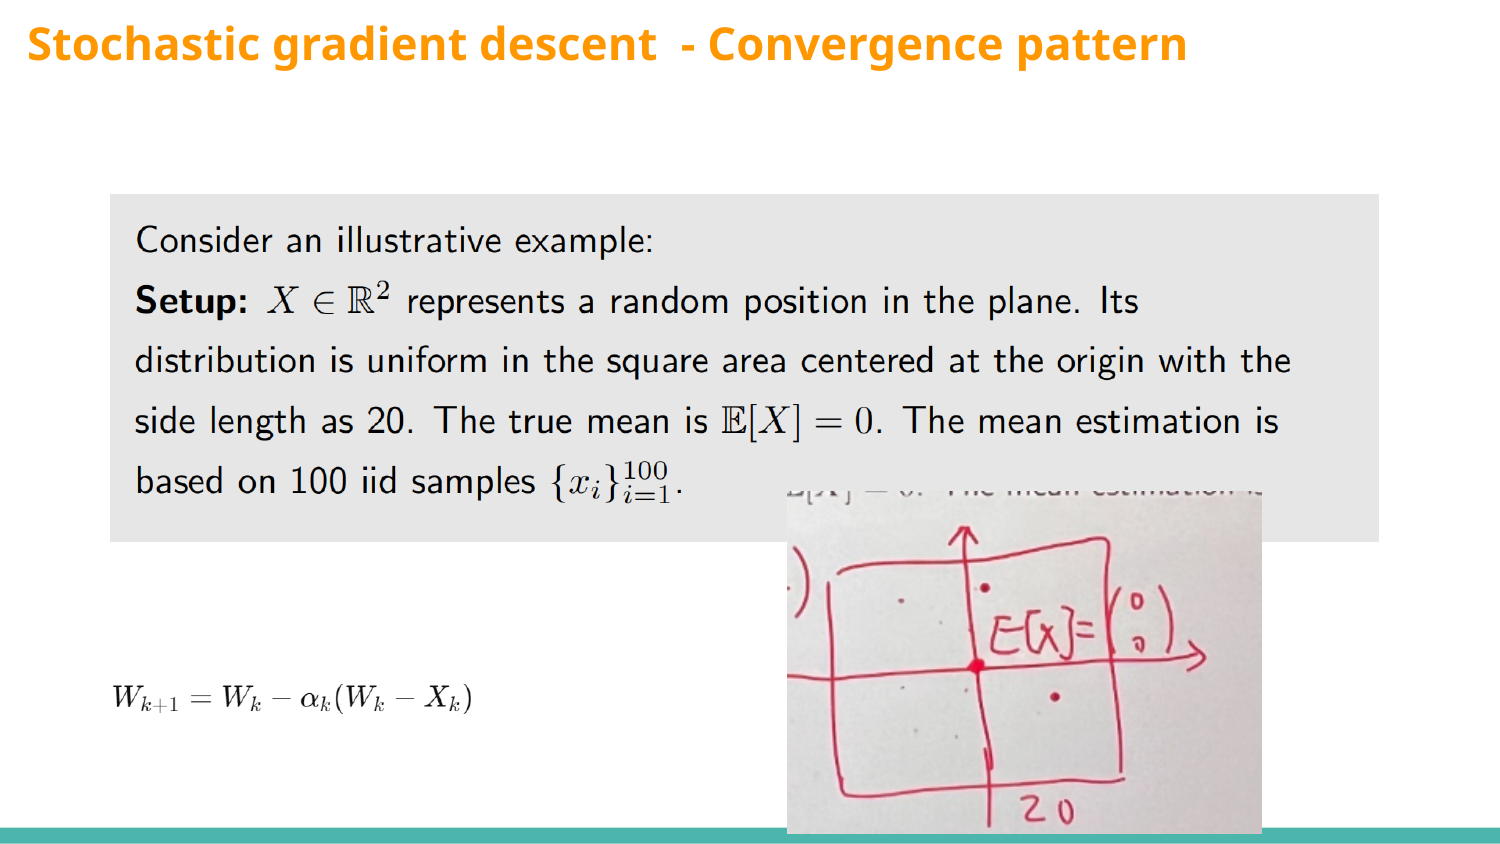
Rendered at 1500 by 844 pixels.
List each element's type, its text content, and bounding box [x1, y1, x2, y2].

title Stochastic gradient descent - Convergence pattern [12, 0, 1410, 116]
picture [98, 662, 492, 737]
picture [109, 194, 1379, 834]
